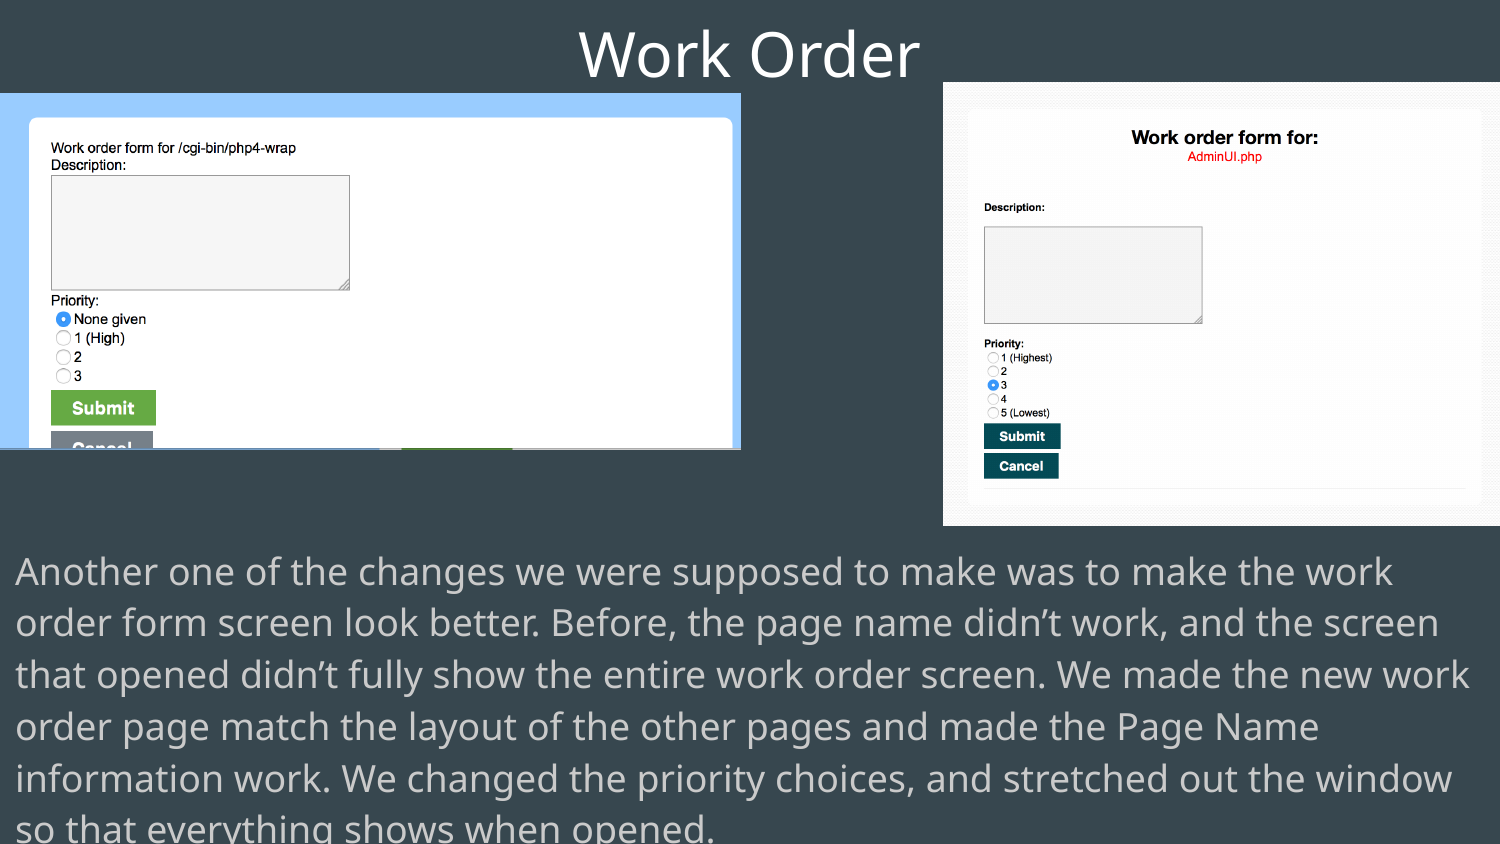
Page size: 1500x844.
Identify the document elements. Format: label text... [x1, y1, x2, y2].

picture [942, 82, 1500, 527]
title Work Order [0, 0, 1500, 94]
picture [0, 93, 741, 450]
list Another one of the changes we were supposed to make was to make the work order form screen look better. Before, the page name didn’t work, and the screen that opened didn’t fully show the entire work order screen. We made the new work order page match the layout of the other pages and made the Page Name information work. We changed the priority choices, and stretched out the window so that everything shows when opened. [0, 525, 1500, 844]
